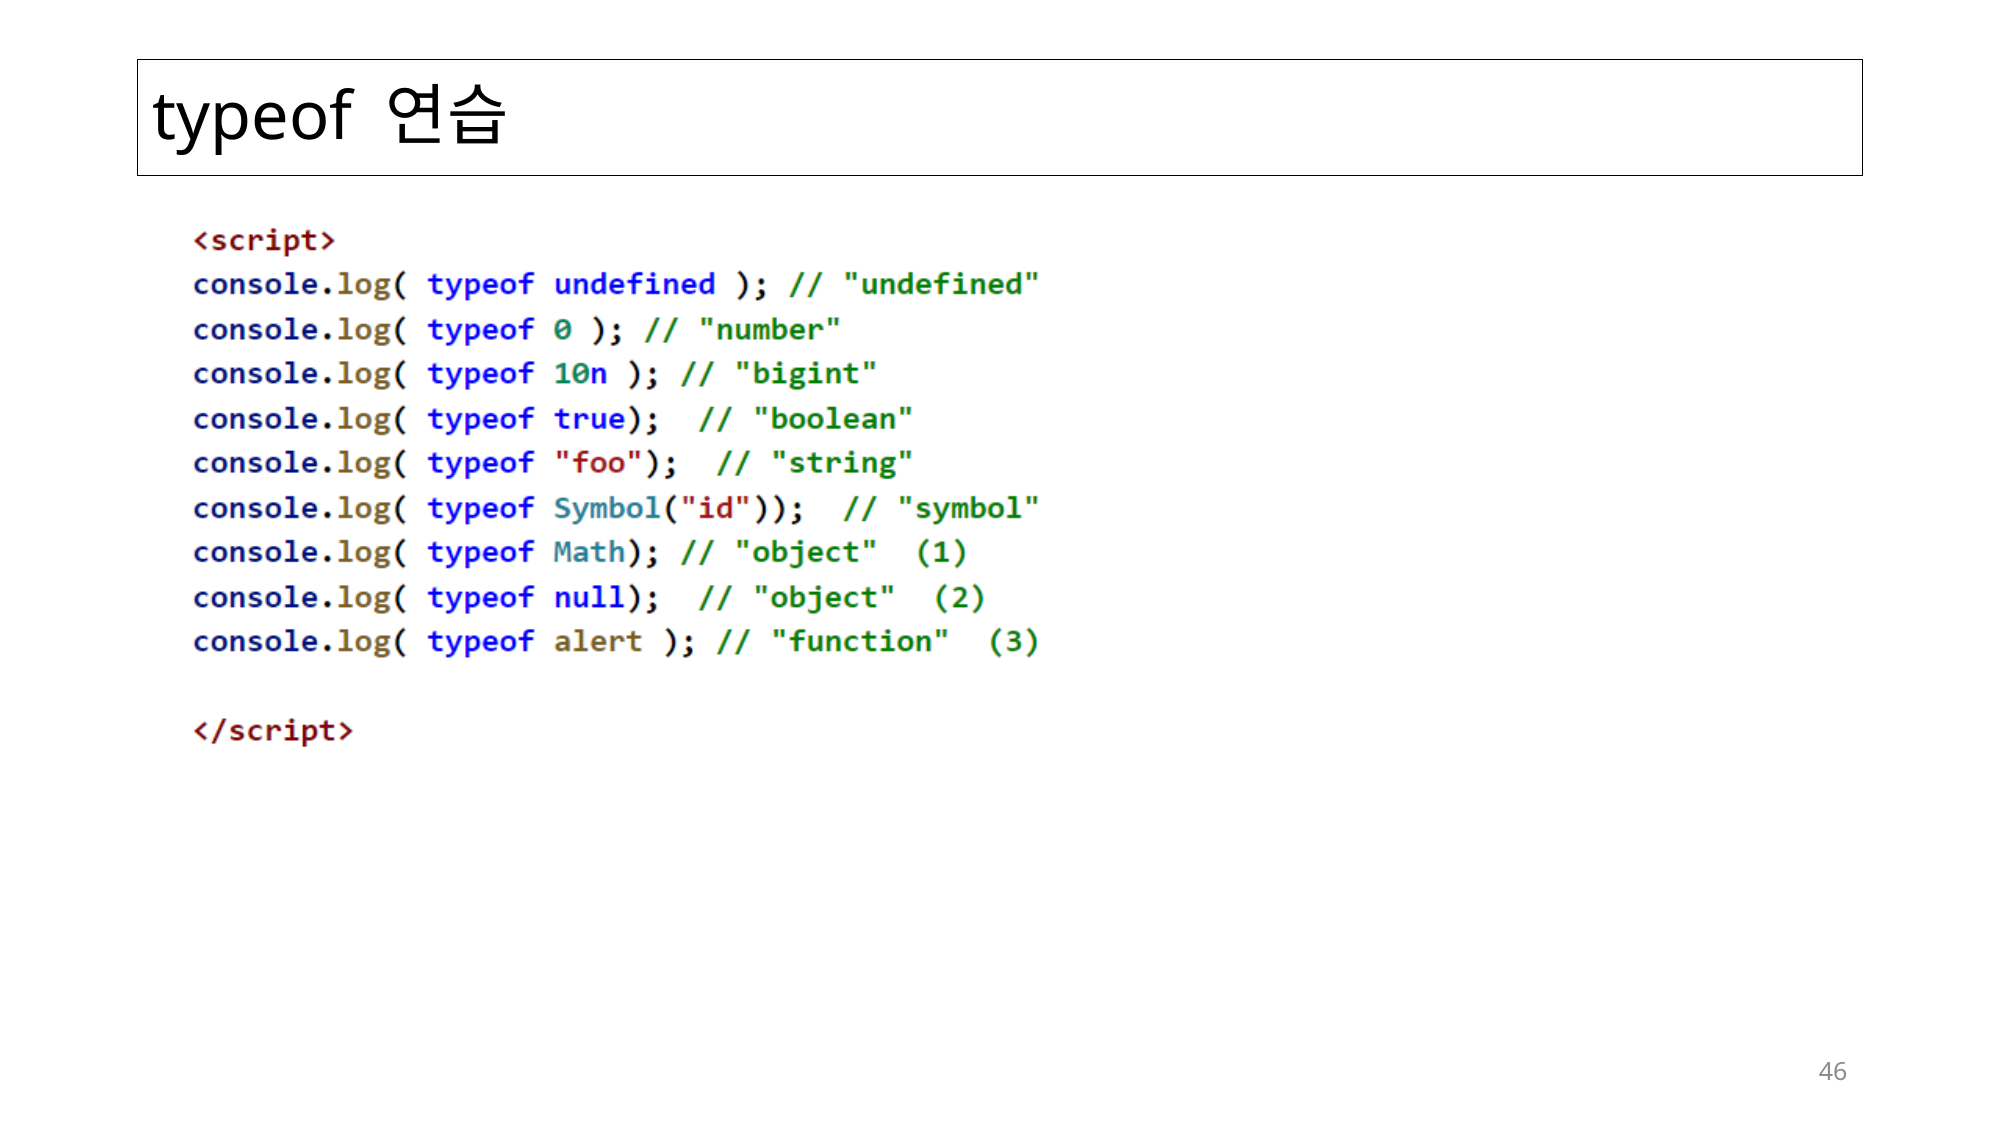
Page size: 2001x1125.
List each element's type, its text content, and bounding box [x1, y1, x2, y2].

title typeof 연습 [137, 59, 1863, 176]
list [156, 216, 1093, 794]
slide_number 46 [1412, 1042, 1863, 1103]
